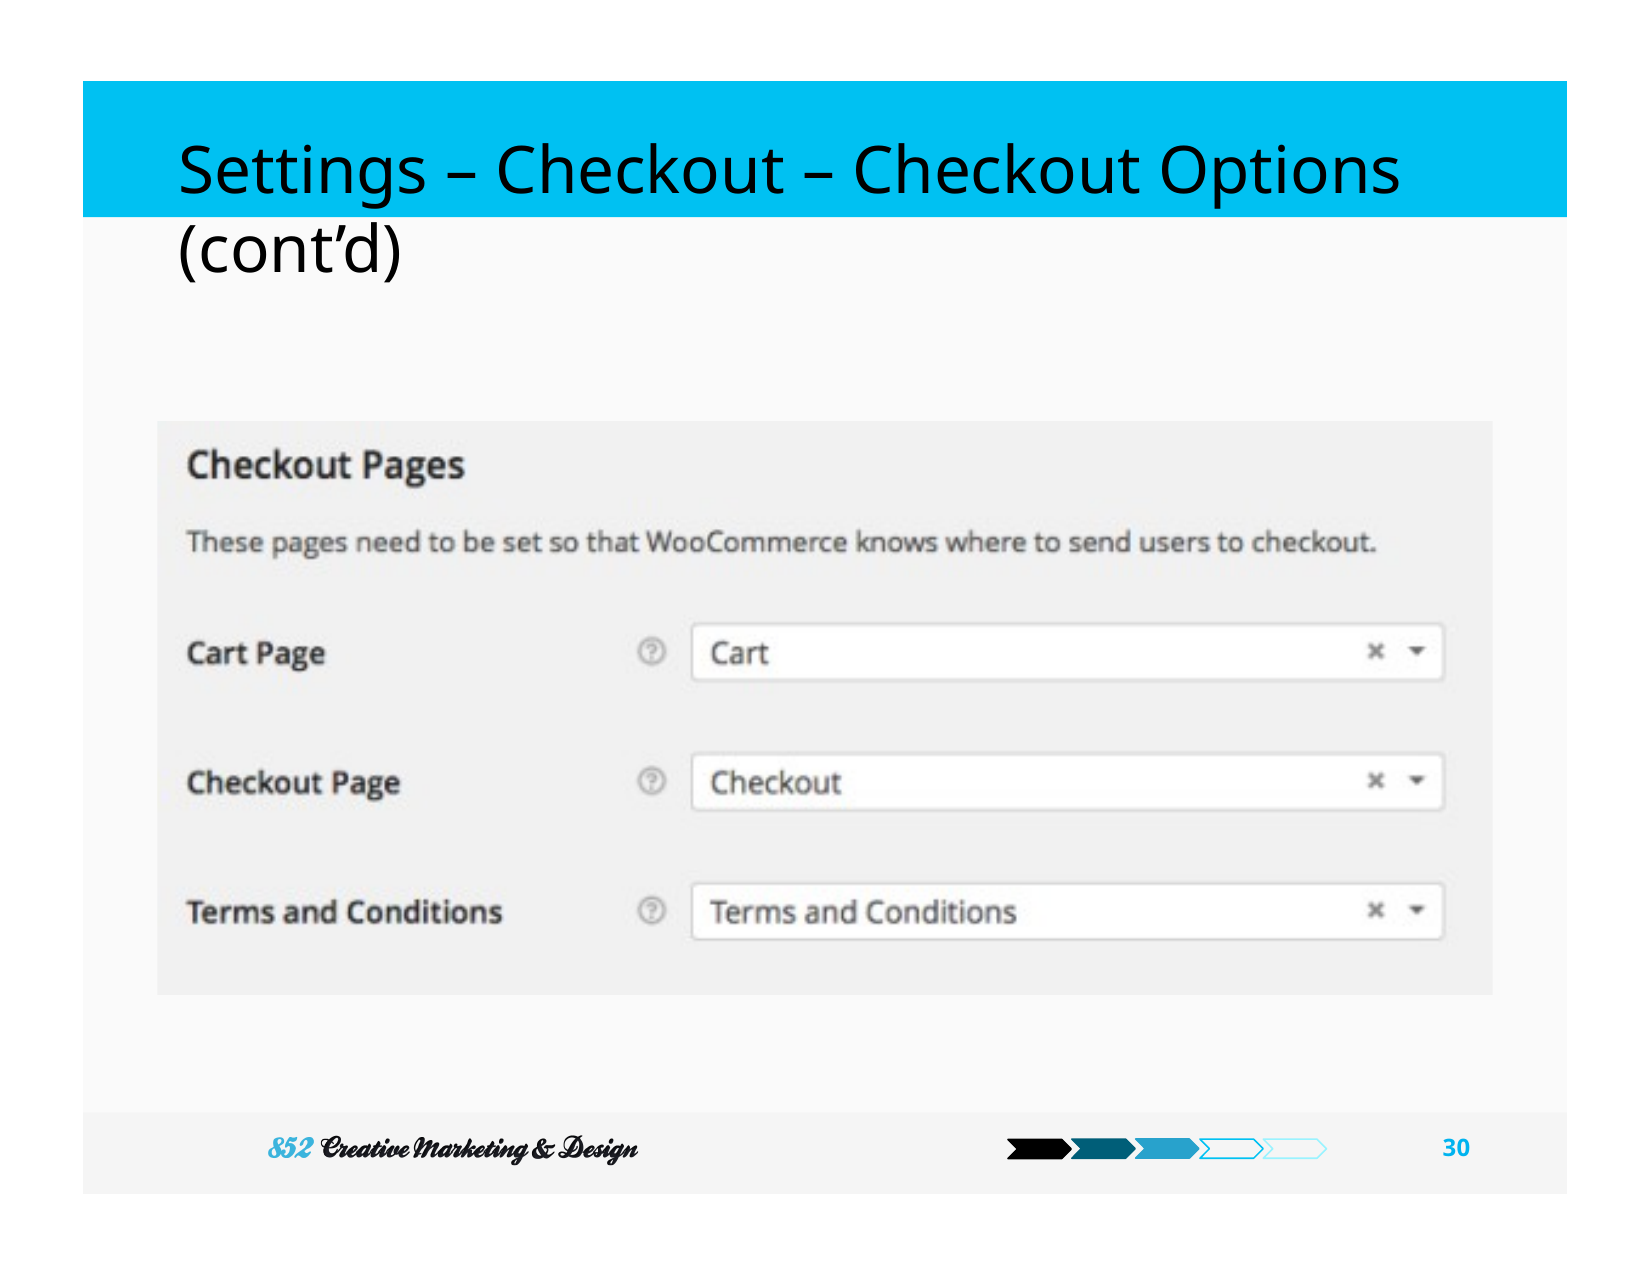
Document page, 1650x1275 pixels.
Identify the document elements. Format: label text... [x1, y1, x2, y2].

slide_number 30 [1438, 1129, 1484, 1275]
text_box [157, 421, 1493, 995]
text_box [1199, 1139, 1264, 1159]
text_box [1007, 1139, 1072, 1159]
title Settings – Checkout – Checkout Options (cont’d) [176, 125, 1473, 342]
text_box [1135, 1138, 1199, 1159]
text_box [1071, 1139, 1136, 1159]
picture [257, 1124, 645, 1173]
text_box [1263, 1139, 1327, 1159]
